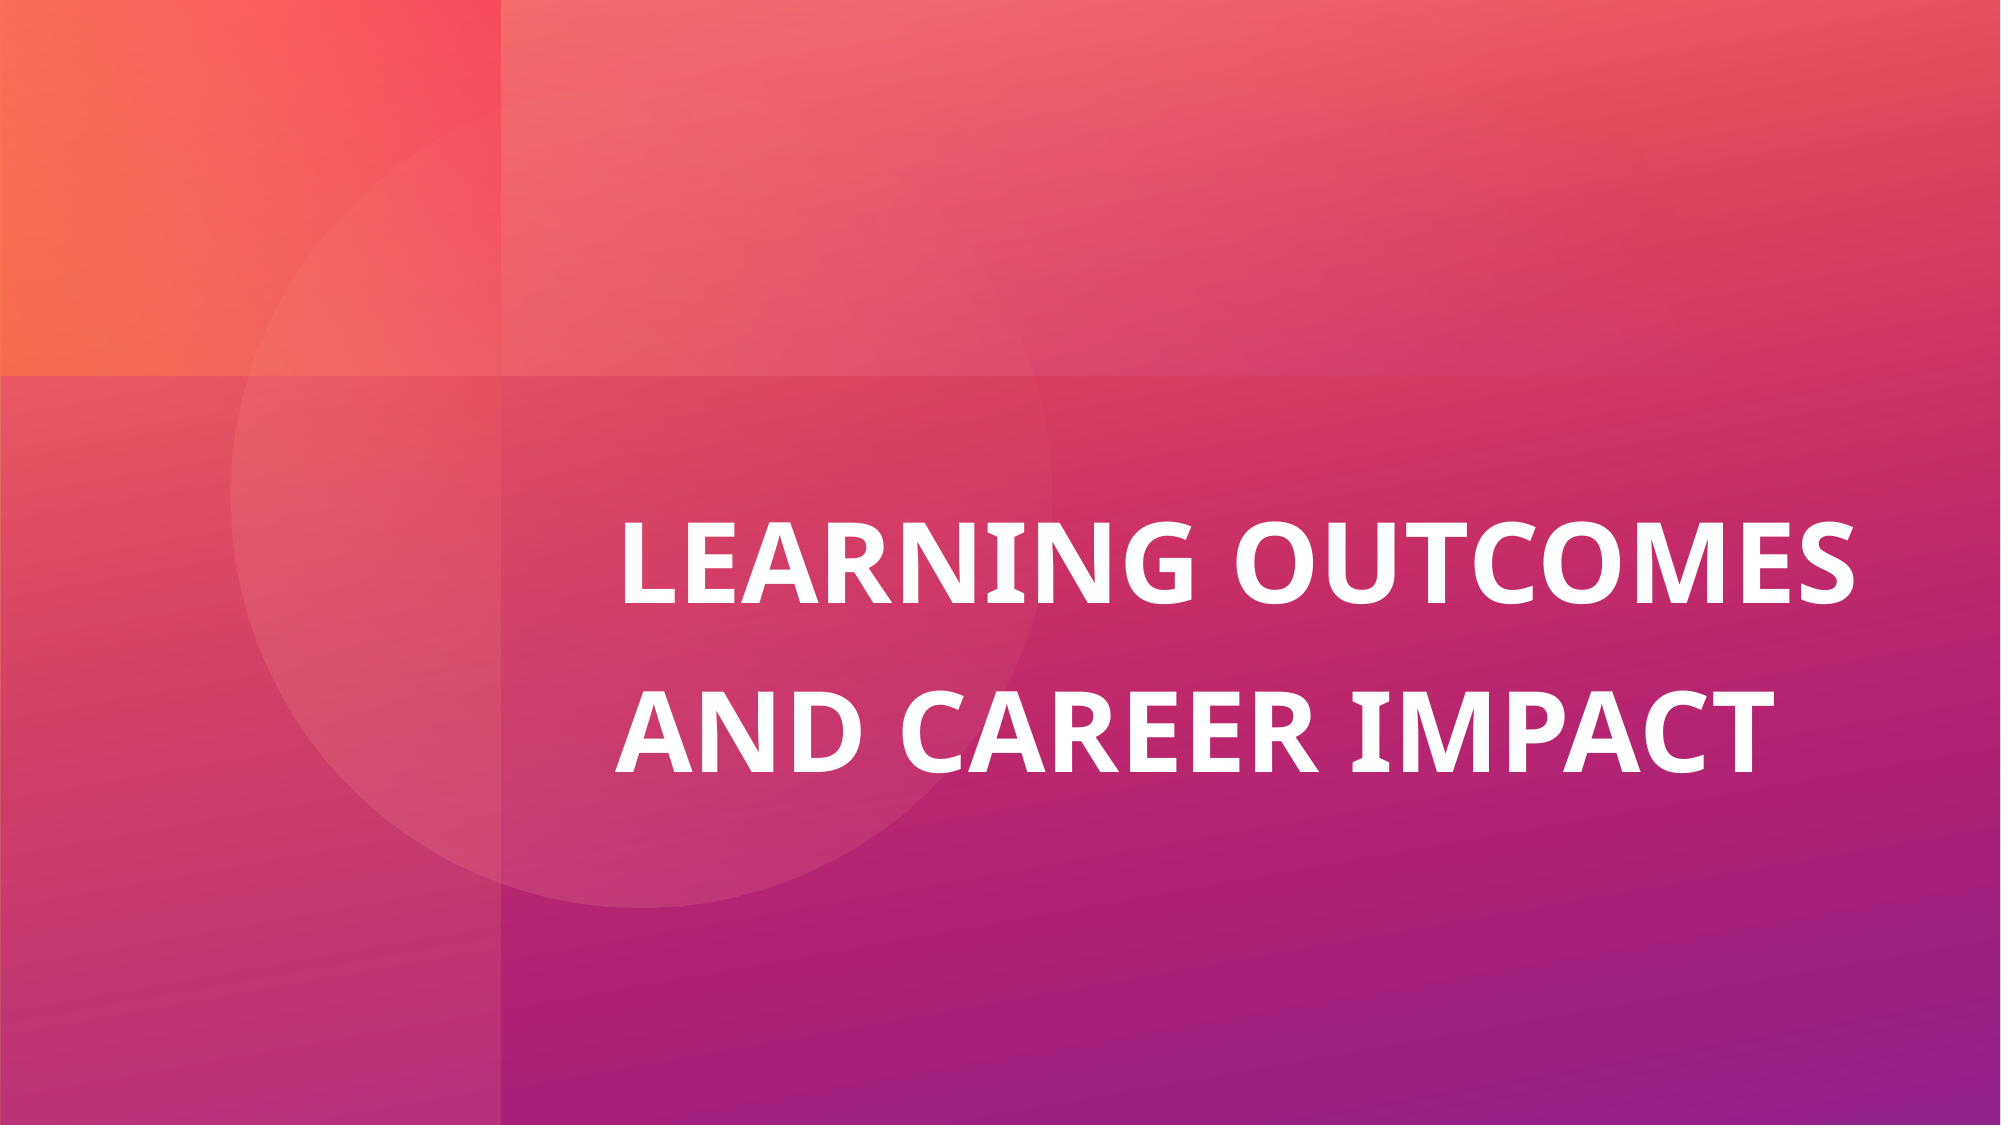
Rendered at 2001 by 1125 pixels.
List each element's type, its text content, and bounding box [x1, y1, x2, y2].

title LEARNING OUTCOMES AND CAREER IMPACT [600, 460, 1875, 1010]
